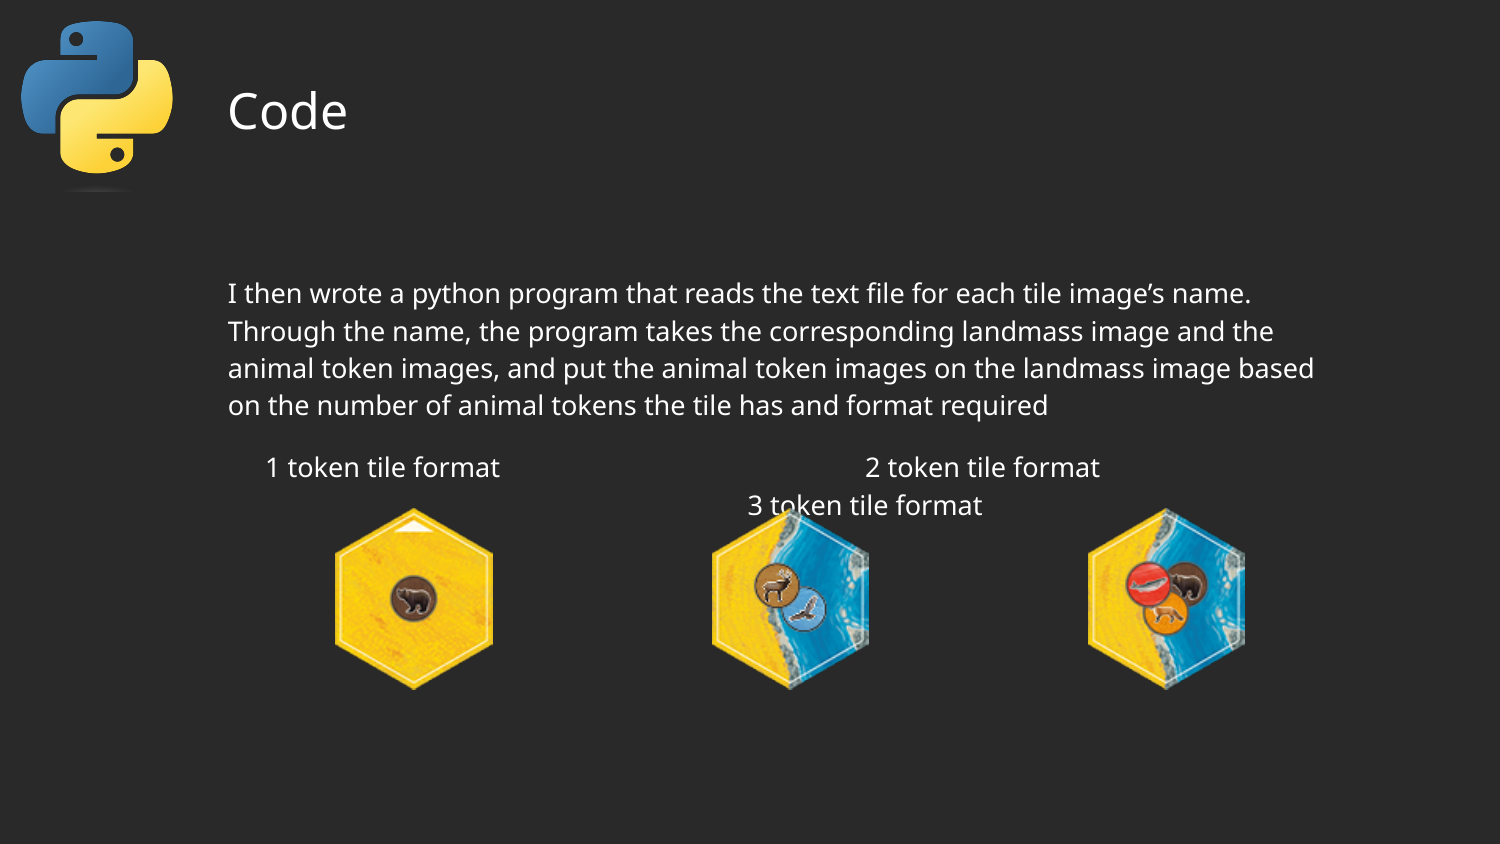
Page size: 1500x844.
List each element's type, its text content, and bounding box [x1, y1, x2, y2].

picture [1087, 508, 1245, 691]
list I then wrote a python program that reads the text file for each tile image’s name. Through the name, the program takes the corresponding landmass image and the animal token images, and put the animal token images on the landmass image based on the number of animal tokens the tile has and format required 1 token tile format 2 token tile format 3 token tile format [212, 257, 1368, 735]
title Code [212, 64, 1368, 215]
picture [711, 508, 869, 691]
picture [335, 508, 493, 691]
picture [21, 21, 178, 192]
